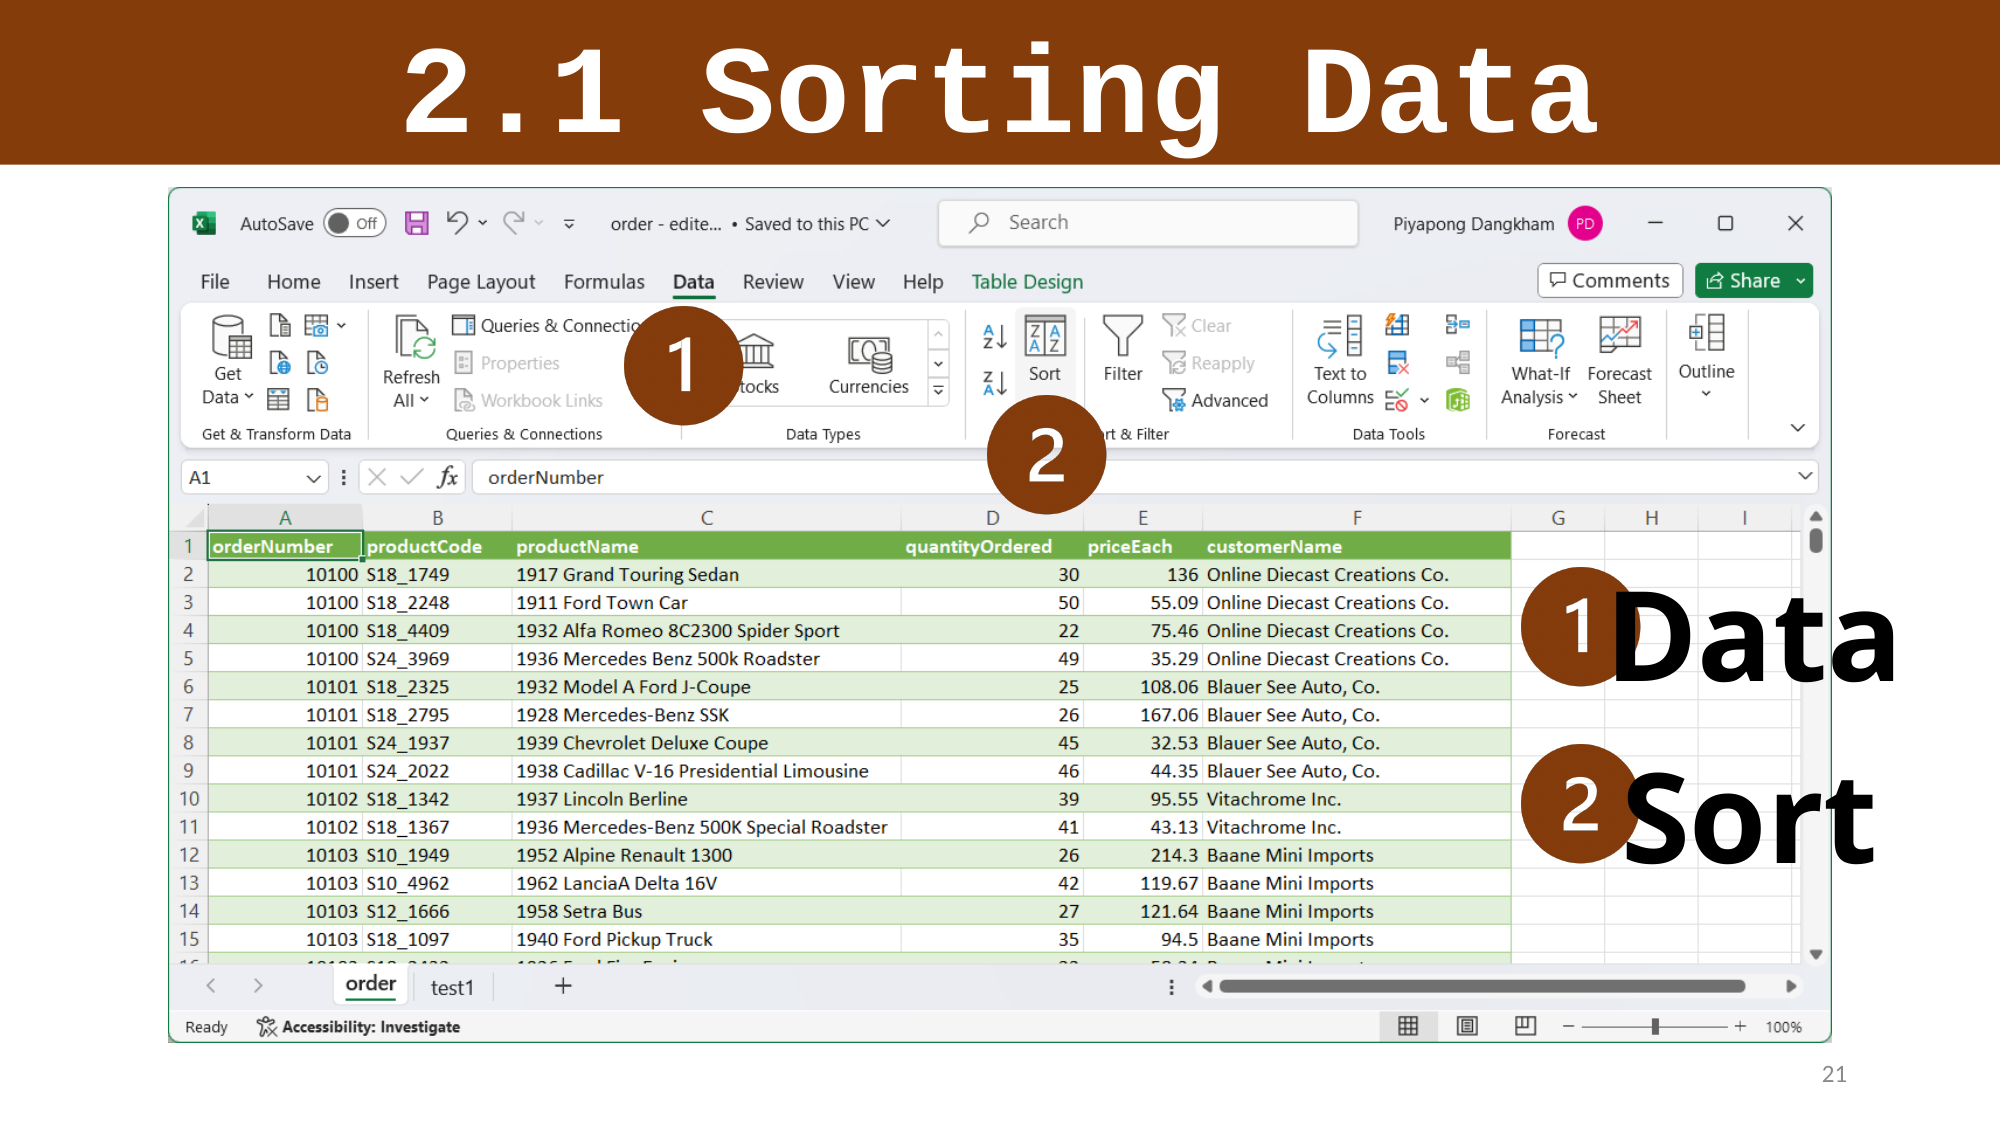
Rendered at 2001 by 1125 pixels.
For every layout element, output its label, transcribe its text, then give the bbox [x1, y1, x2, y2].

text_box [1505, 548, 1862, 899]
text_box 2.1 Sorting Data [0, 0, 2000, 165]
picture [168, 187, 1832, 1043]
slide_number 21 [1412, 1042, 1863, 1103]
